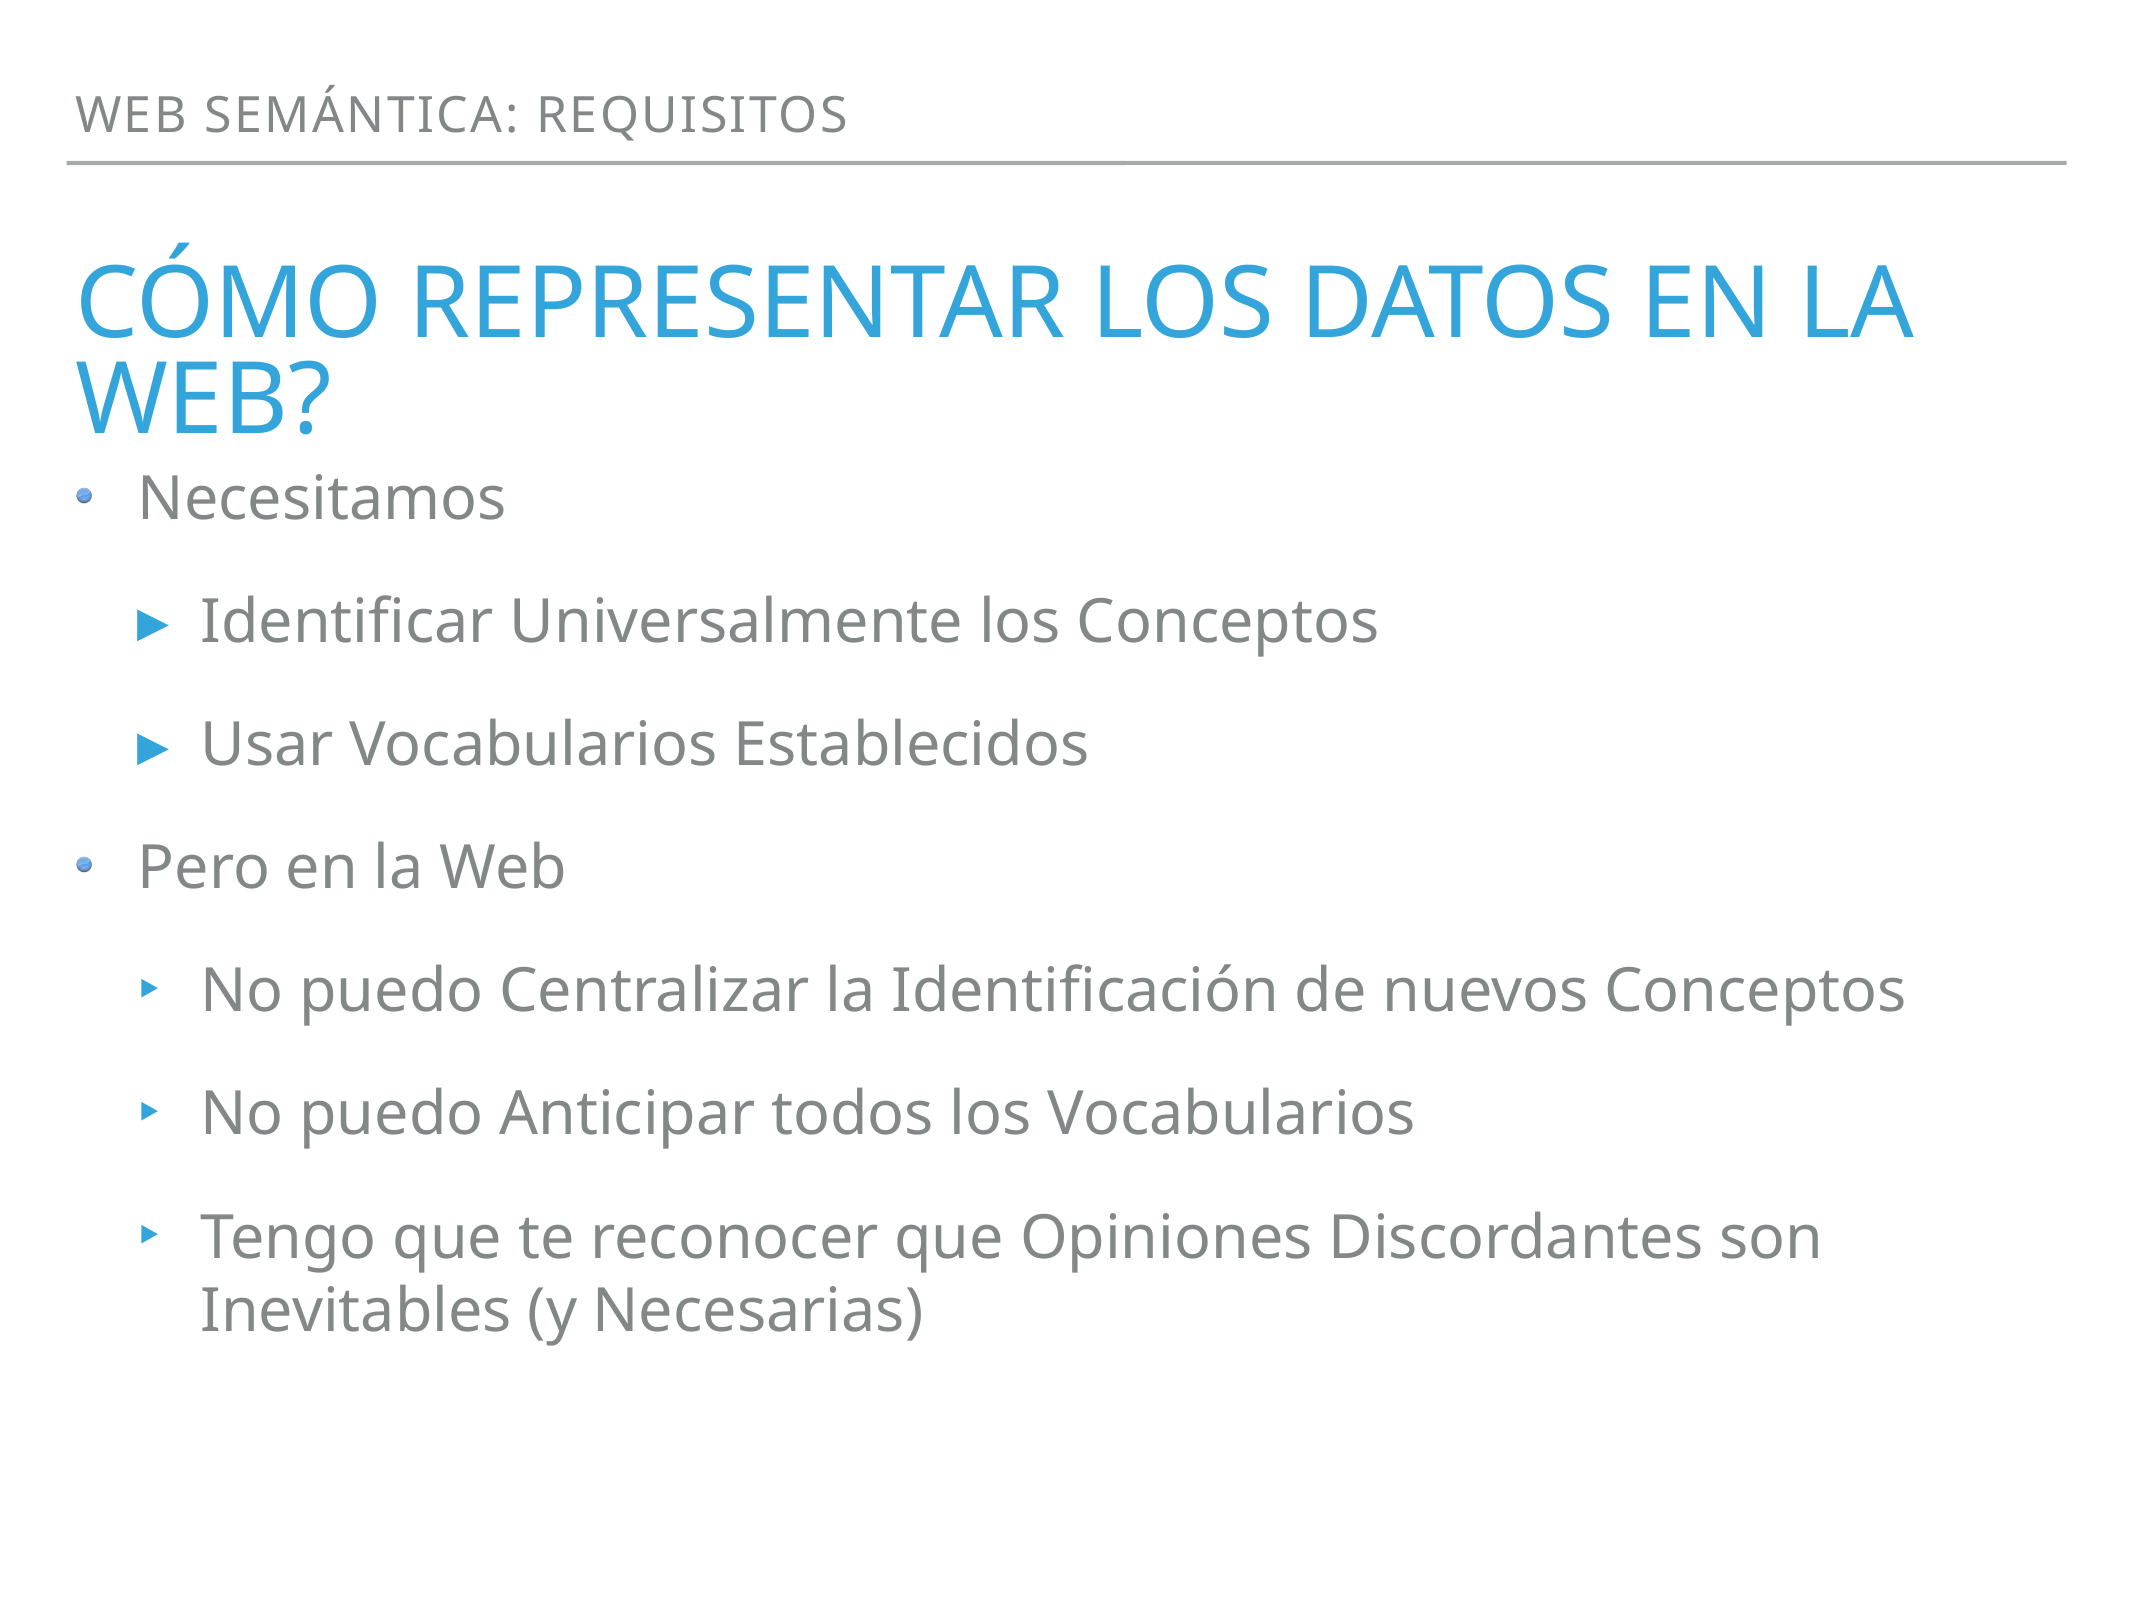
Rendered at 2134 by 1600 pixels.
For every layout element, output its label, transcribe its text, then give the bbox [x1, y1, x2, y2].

list Necesitamos Identificar Universalmente los Conceptos Usar Vocabularios Establecidos Pero en la Web No puedo Centralizar la Identificación de nuevos Conceptos No puedo Anticipar todos los Vocabularios Tengo que te reconocer que Opiniones Discordantes son Inevitables (y Necesarias) [66, 449, 2068, 1453]
picture [75, 486, 93, 504]
list WEB Semántica: requisitos [66, 74, 1901, 151]
picture [75, 855, 93, 873]
title CóMO Representar LOS DATOS EN LA WEB? [66, 251, 2068, 372]
